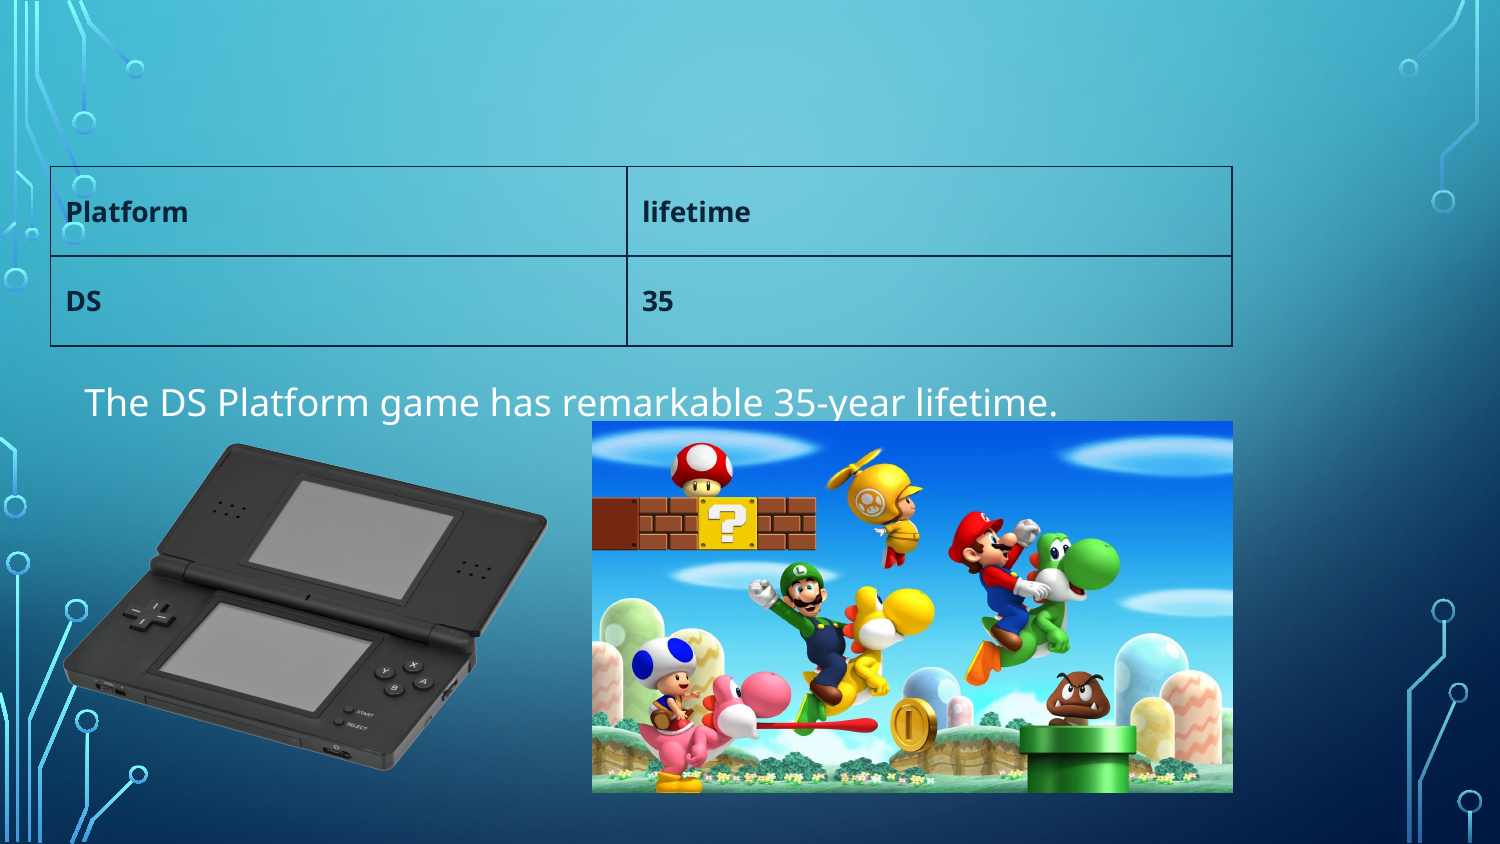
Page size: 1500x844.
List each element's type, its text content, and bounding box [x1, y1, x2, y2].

table_cell DS [51, 257, 626, 345]
table_header lifetime [628, 167, 1231, 255]
picture [591, 421, 1233, 793]
table_header Platform [51, 167, 626, 255]
picture [50, 432, 560, 782]
list The DS Platform game has remarkable 35-year lifetime. [50, 354, 1233, 751]
table_cell 35 [628, 257, 1231, 345]
